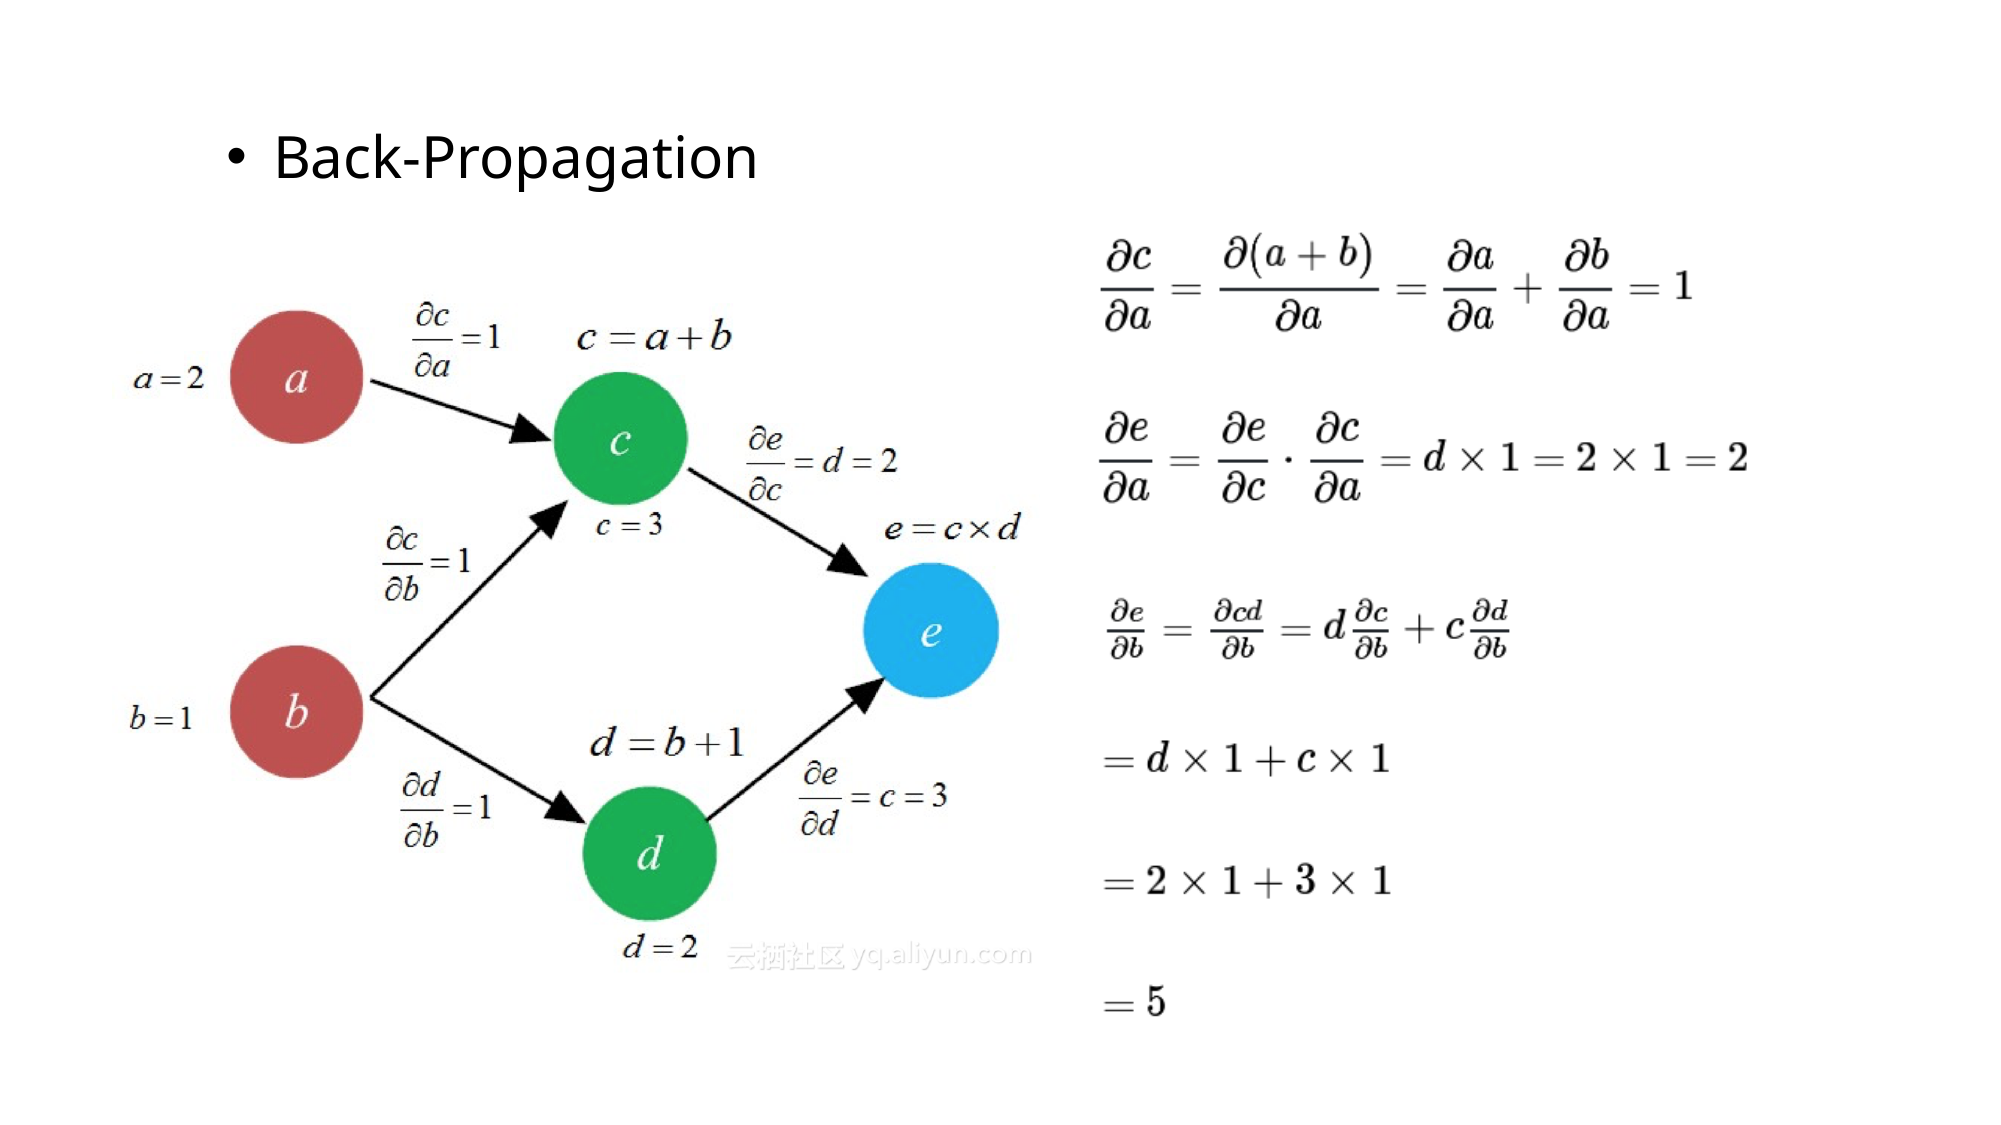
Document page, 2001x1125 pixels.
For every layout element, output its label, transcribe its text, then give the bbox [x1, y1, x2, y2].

text_box Back-Propagation [211, 42, 774, 198]
picture [1065, 200, 1750, 359]
picture [1065, 380, 1836, 536]
picture [1065, 556, 1580, 1057]
picture [112, 279, 1040, 978]
